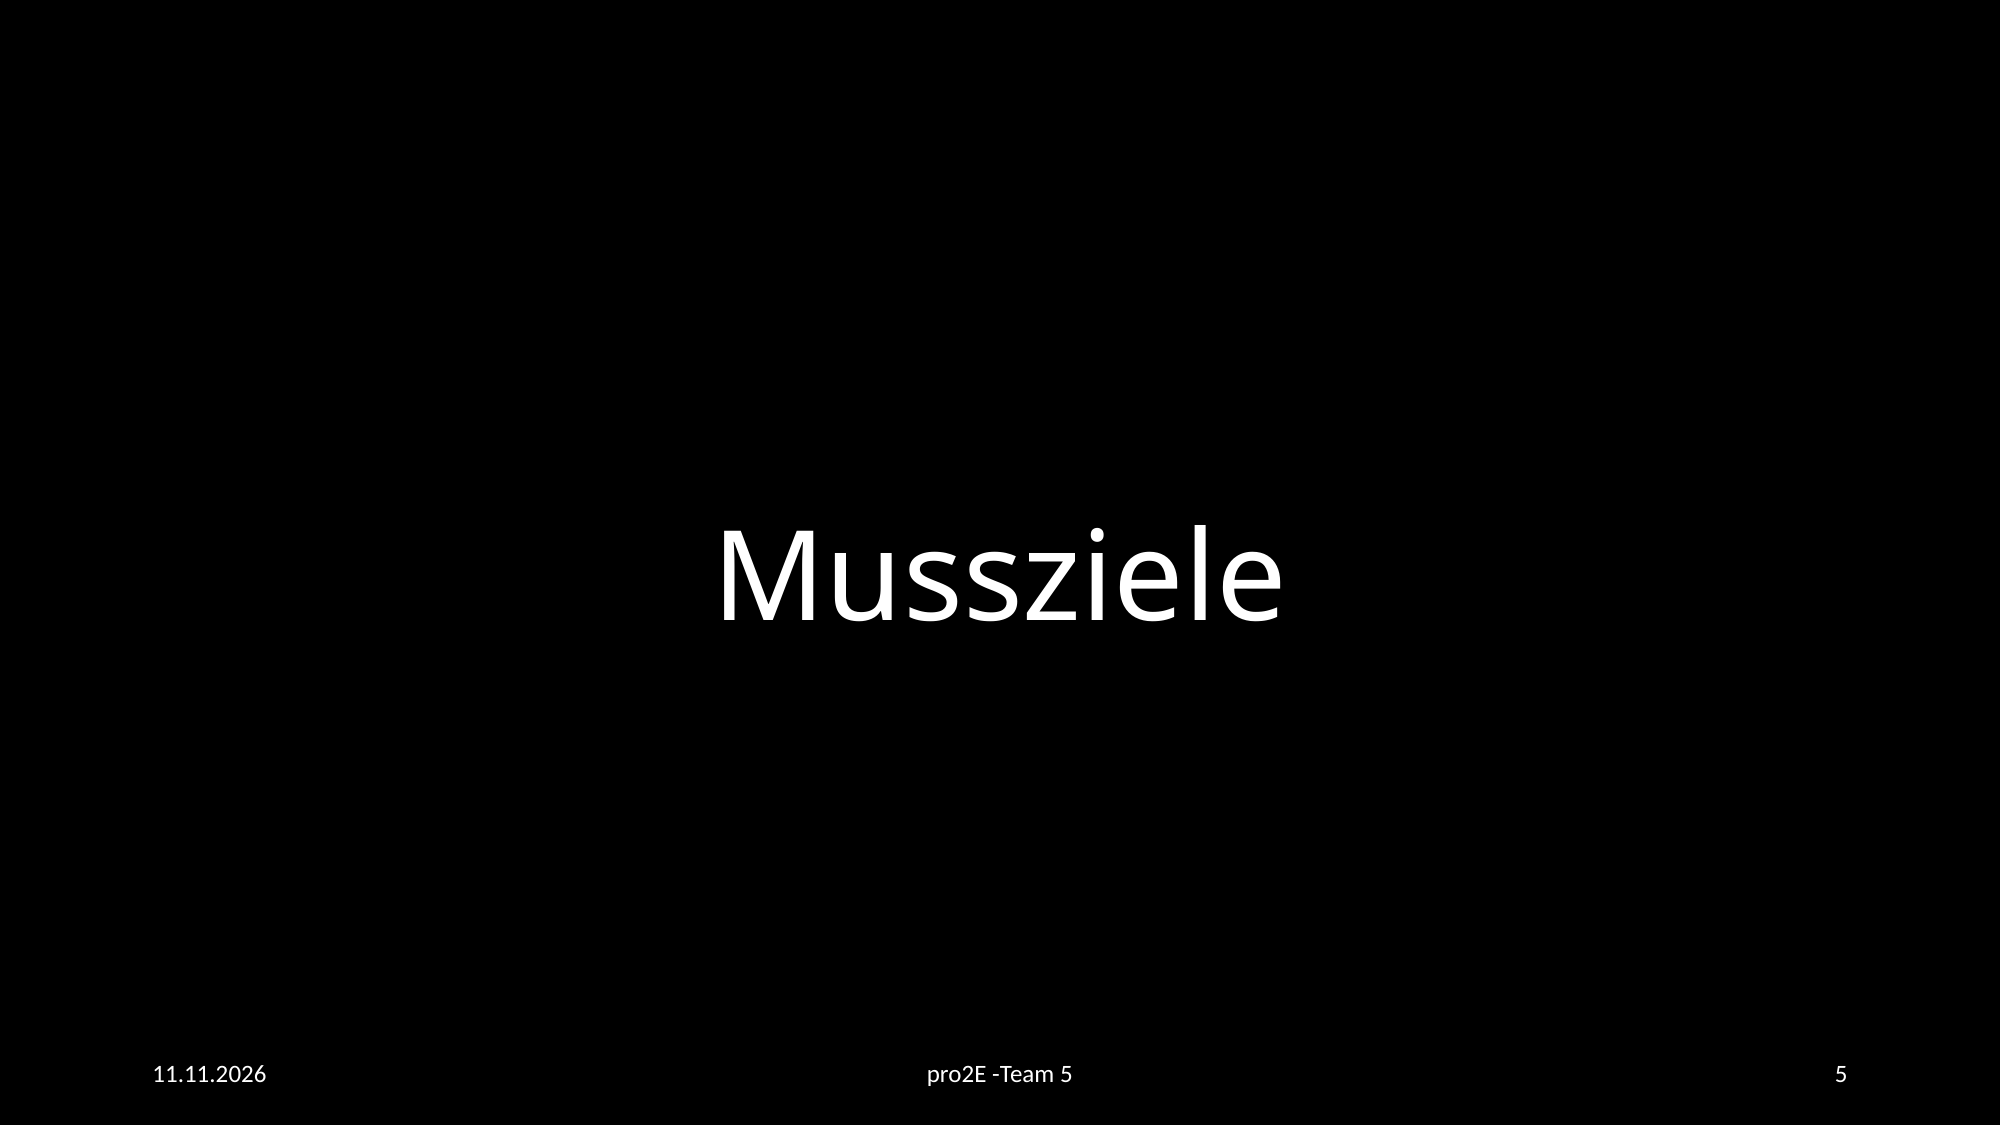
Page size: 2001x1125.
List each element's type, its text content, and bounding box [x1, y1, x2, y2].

title Mussziele [249, 263, 1750, 656]
footer pro2E -Team 5 [662, 1042, 1338, 1103]
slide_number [137, 1042, 588, 1103]
slide_number 5 [1412, 1042, 1863, 1103]
